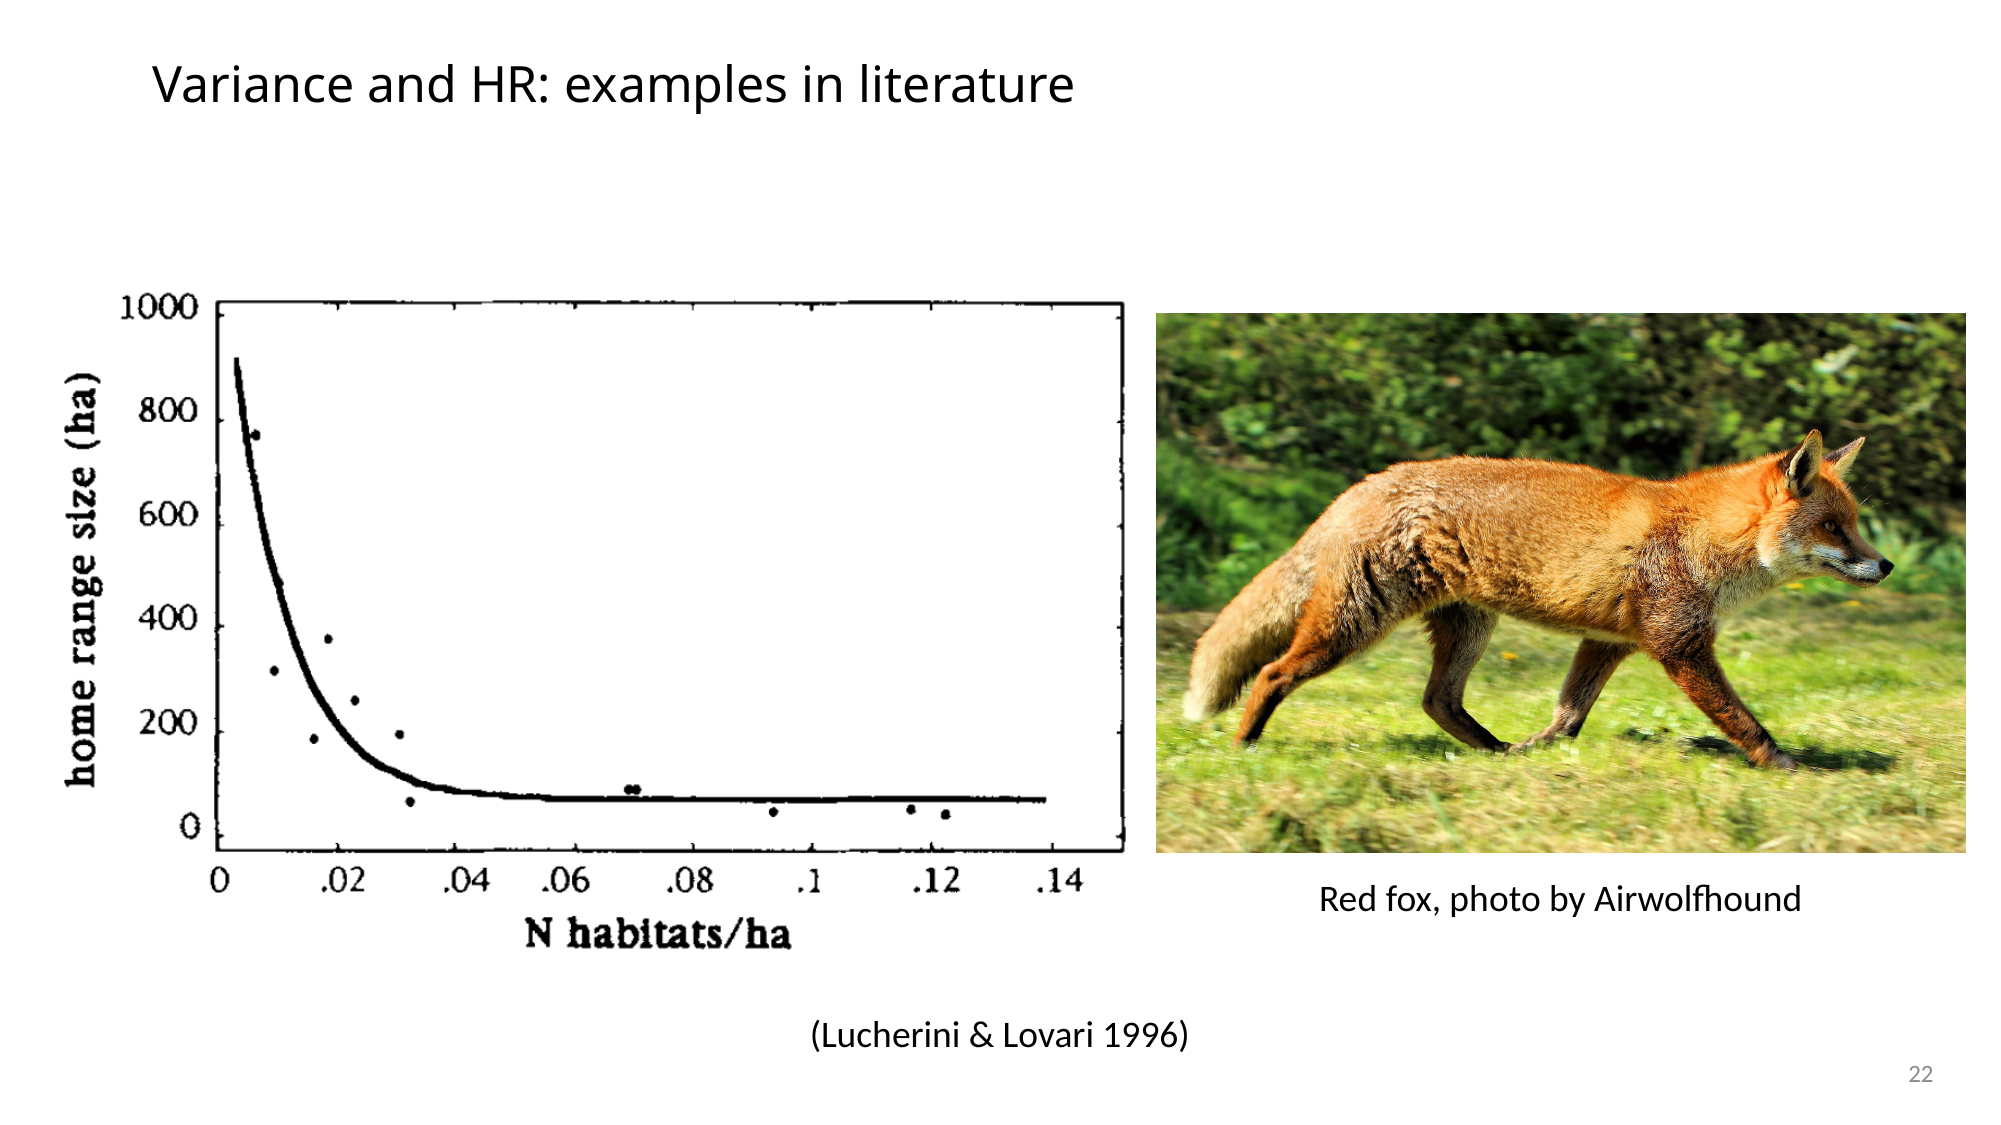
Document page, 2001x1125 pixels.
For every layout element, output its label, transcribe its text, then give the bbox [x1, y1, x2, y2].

text_box Red fox, photo by Airwolfhound [1198, 866, 1966, 927]
picture [34, 253, 1966, 958]
text_box (Lucherini & Lovari 1996) [764, 1002, 1236, 1063]
slide_number 22 [1830, 1042, 1949, 1103]
title Variance and HR: examples in literature [137, 59, 1863, 112]
